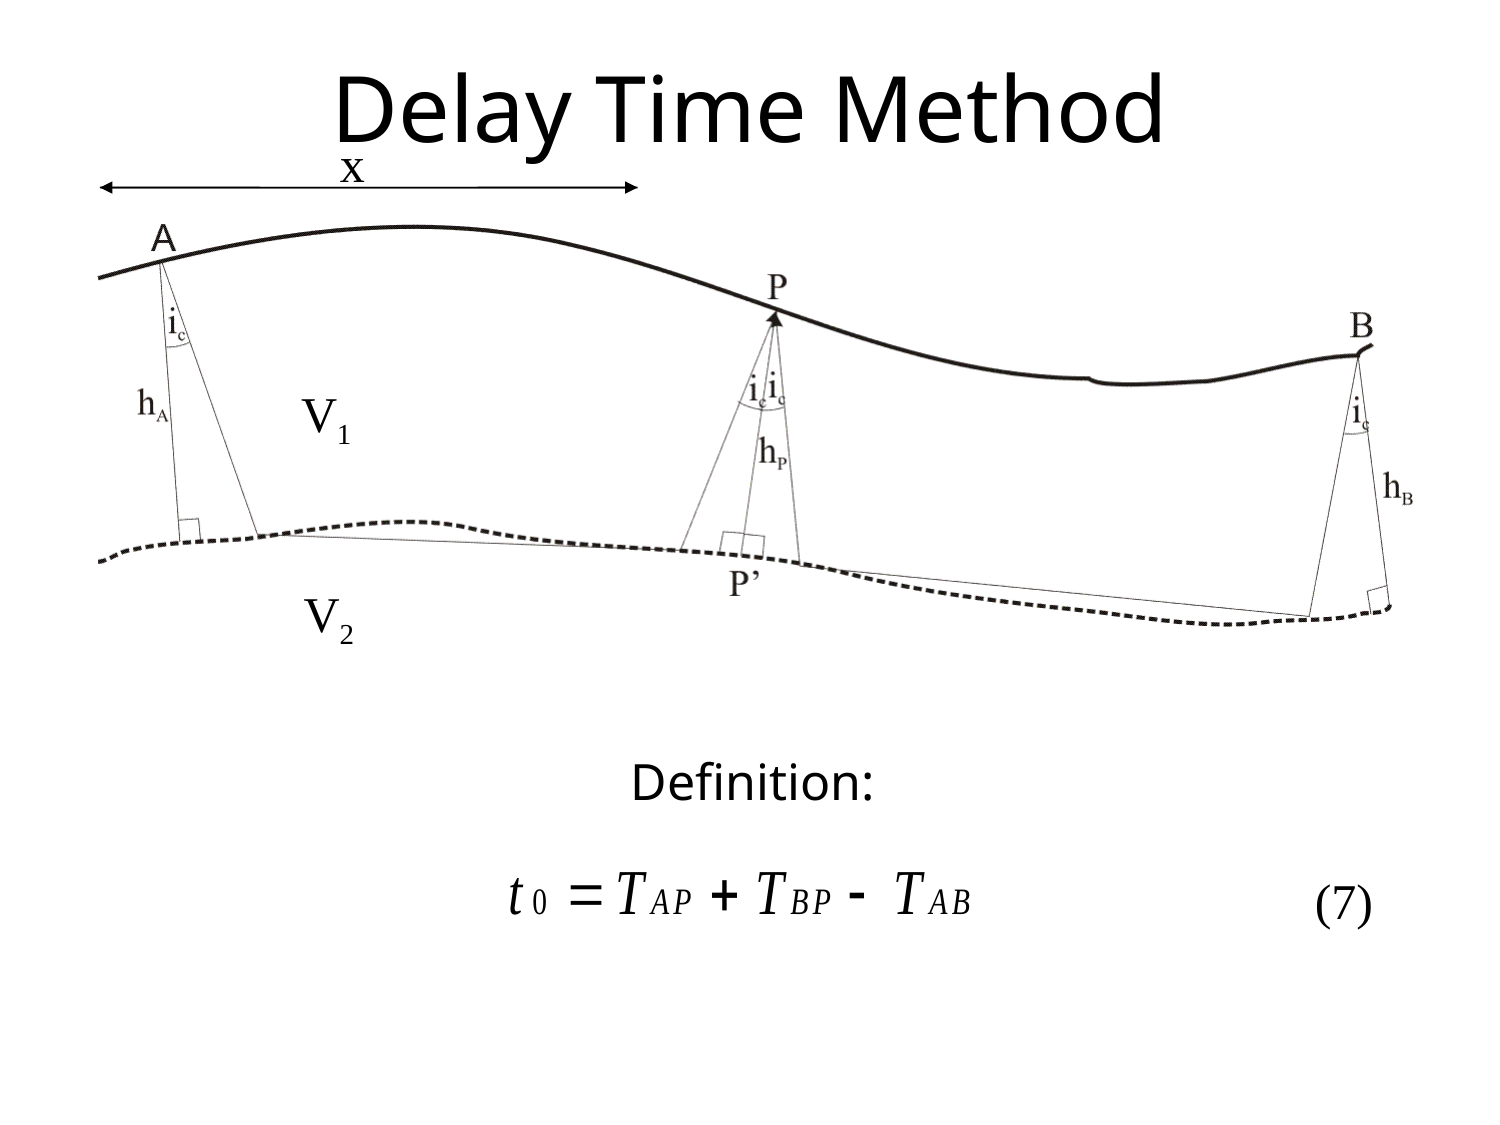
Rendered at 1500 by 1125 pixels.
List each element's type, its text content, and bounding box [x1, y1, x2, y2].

text_box [625, 181, 637, 187]
text_box x [325, 124, 380, 200]
text_box (7) [1300, 862, 1389, 938]
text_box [499, 861, 988, 925]
text_box V2 [288, 627, 370, 658]
text_box [625, 188, 637, 194]
text_box [99, 181, 325, 194]
text_box Definition: [615, 742, 890, 818]
title Delay Time Method [112, 12, 1388, 200]
picture [97, 224, 1413, 627]
